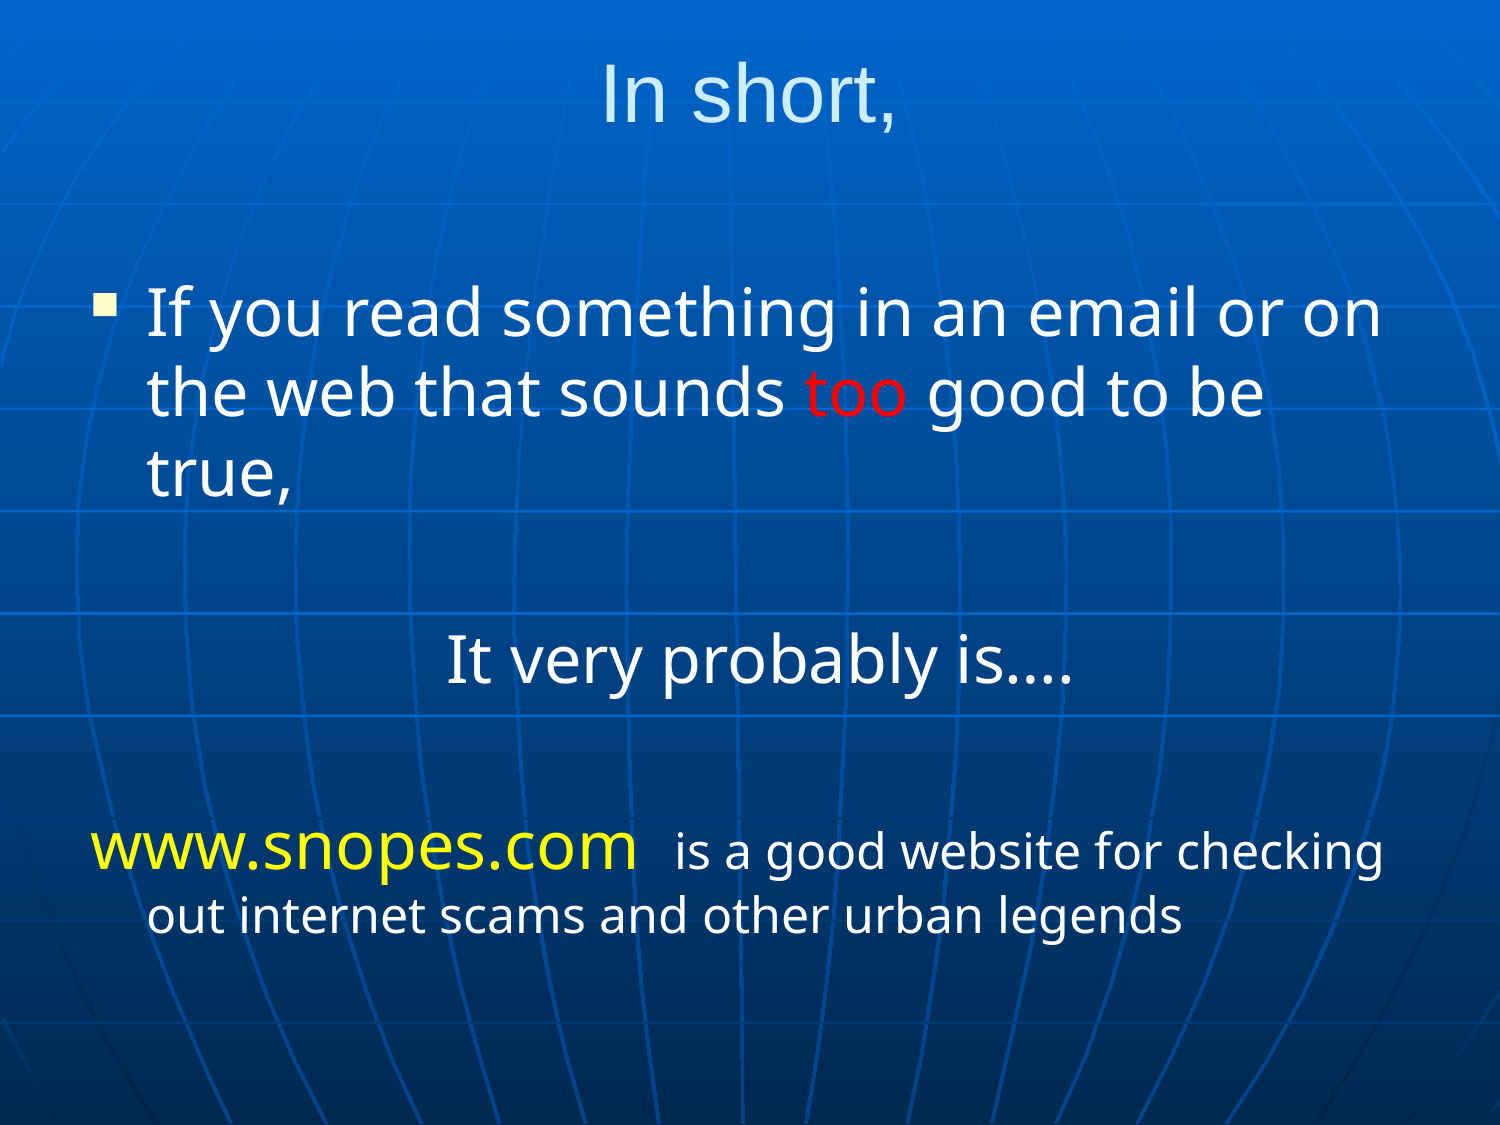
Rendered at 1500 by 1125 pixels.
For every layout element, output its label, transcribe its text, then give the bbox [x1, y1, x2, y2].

title In short, [75, 45, 1425, 233]
list If you read something in an email or on the web that sounds too good to be true, It very probably is…. www.snopes.com is a good website for checking out internet scams and other urban legends [75, 262, 1425, 1050]
